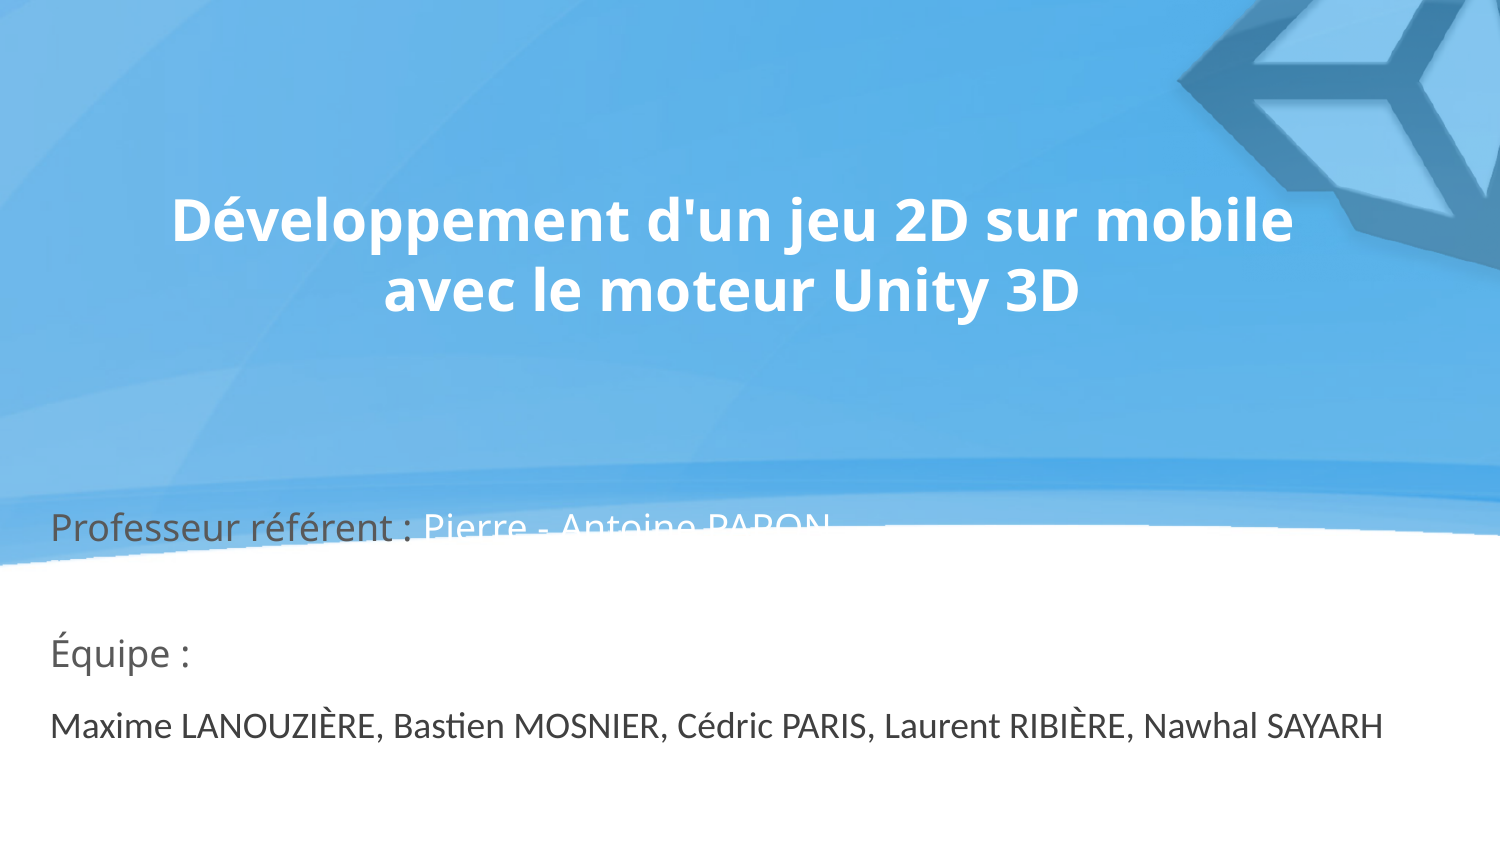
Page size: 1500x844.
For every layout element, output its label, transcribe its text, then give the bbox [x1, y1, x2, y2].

picture [0, 0, 1500, 844]
text_box Développement d'un jeu 2D sur mobile avec le moteur Unity 3D [105, 175, 1360, 376]
